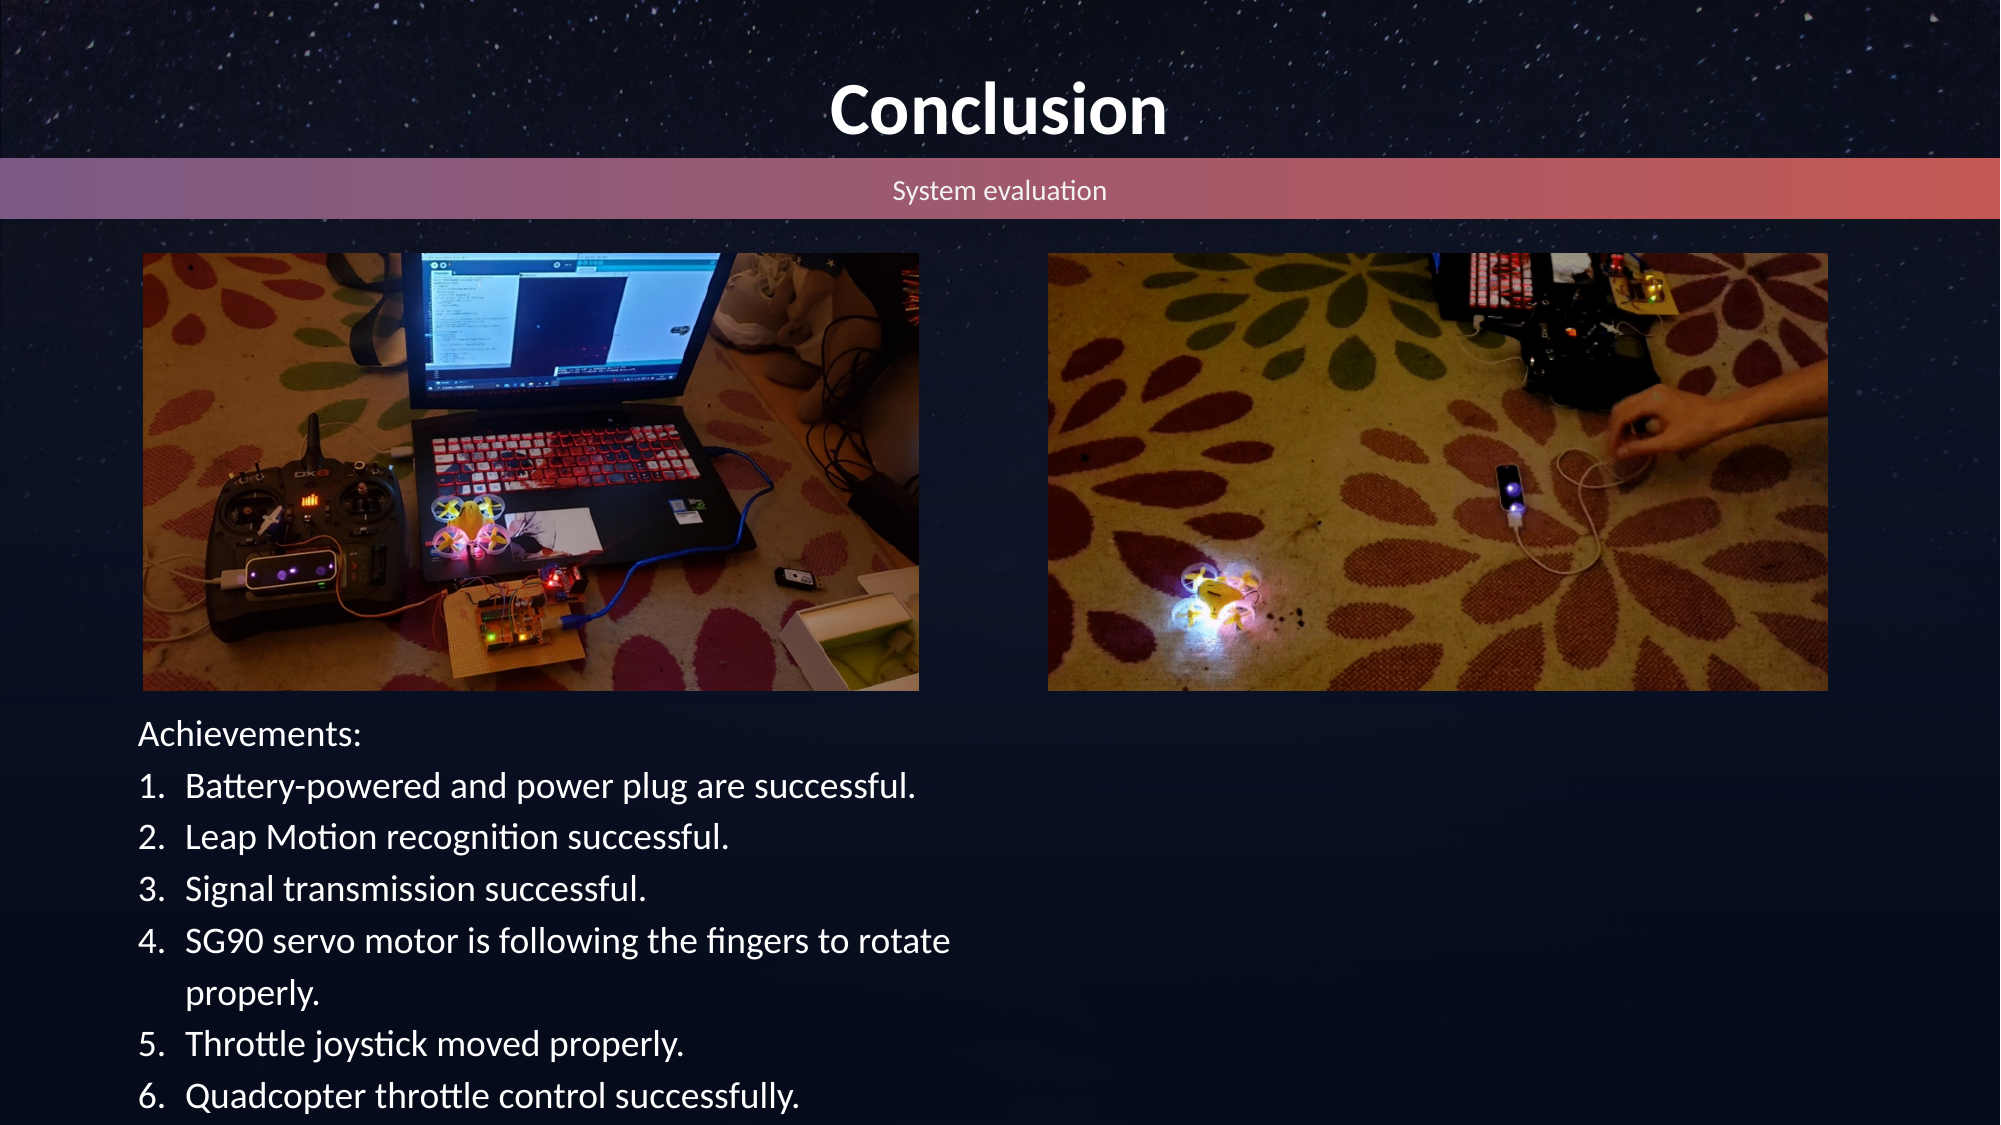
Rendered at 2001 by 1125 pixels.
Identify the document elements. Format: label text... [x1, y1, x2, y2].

text_box Conclusion [387, 51, 1613, 157]
picture [0, 0, 2000, 157]
text_box System evaluation [0, 157, 2000, 219]
picture [0, 219, 2000, 1125]
text_box Achievements: Battery-powered and power plug are successful. Leap Motion recognition successful. Signal transmission successful. SG90 servo motor is following the fingers to rotate properly. Throttle joystick moved properly. Quadcopter throttle control successfully. [48, 694, 1105, 1124]
